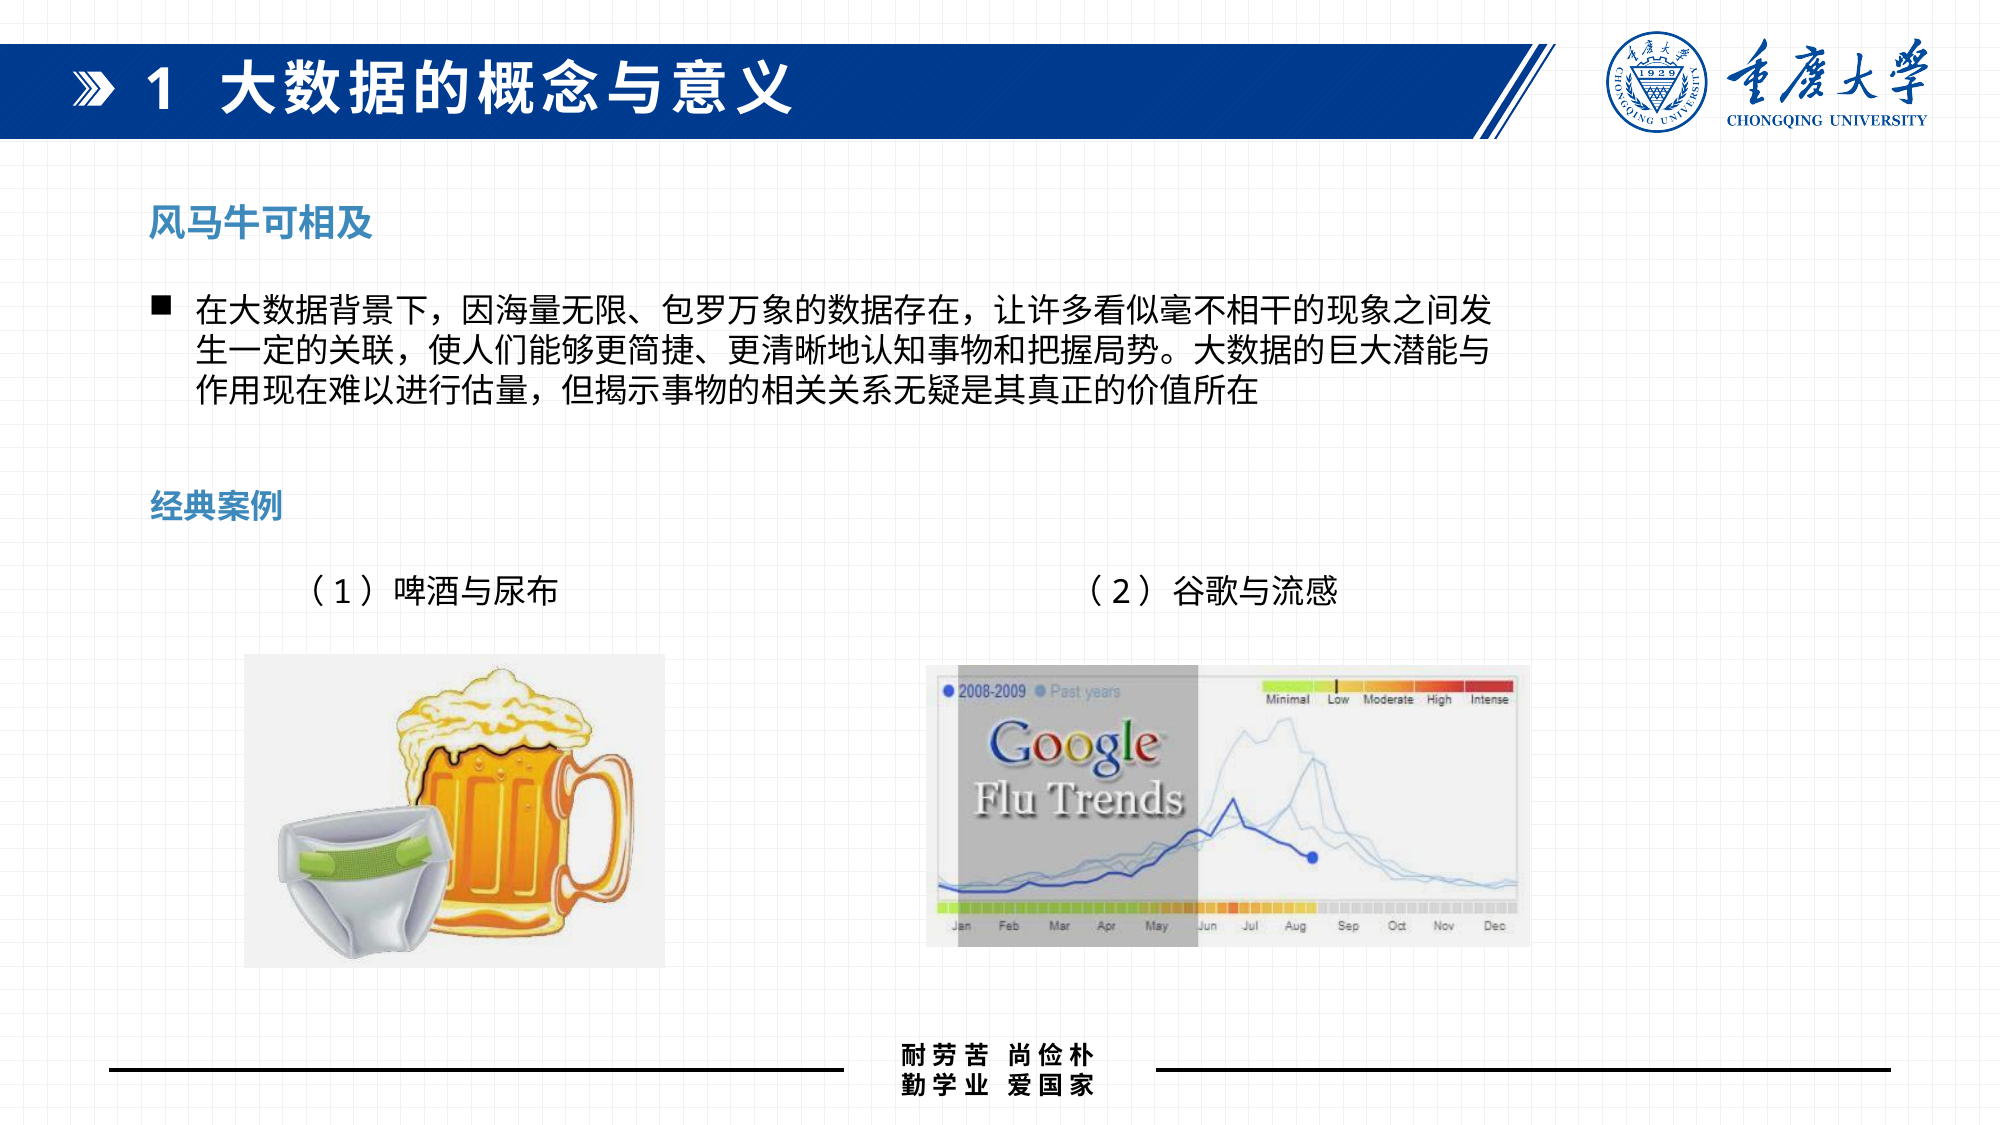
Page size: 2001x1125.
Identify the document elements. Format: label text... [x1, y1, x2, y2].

picture [1606, 31, 1928, 133]
text_box （2）谷歌与流感 [1055, 562, 1354, 618]
picture [926, 665, 1530, 947]
text_box 经典案例 [135, 478, 299, 533]
text_box （1）啤酒与尿布 [276, 562, 575, 654]
list 1 大数据的概念与意义 [108, 51, 1356, 136]
text_box 风马牛可相及 在大数据背景下，因海量无限、包罗万象的数据存在，让许多看似毫不相干的现象之间发生一定的关联，使人们能够更简捷、更清晰地认知事物和把握局势。大数据的巨大潜能与作用现在难以进行估量，但揭示事物的相关关系无疑是其真正的价值所在 [134, 191, 1530, 417]
picture [244, 654, 665, 968]
